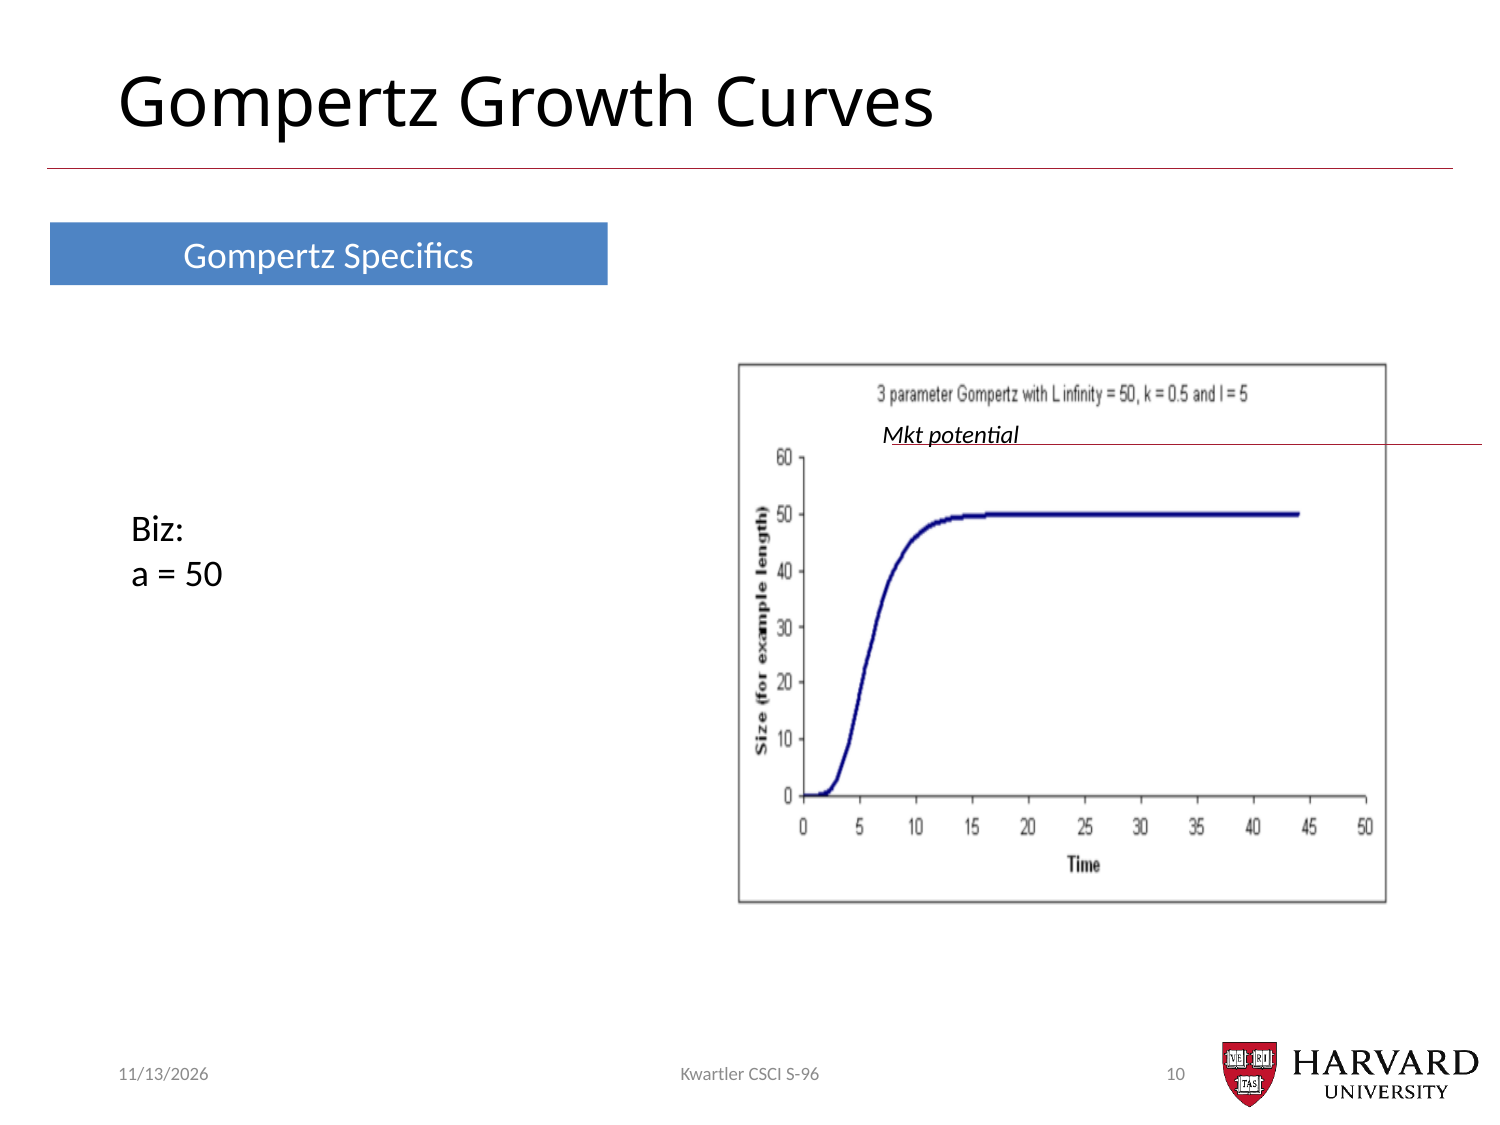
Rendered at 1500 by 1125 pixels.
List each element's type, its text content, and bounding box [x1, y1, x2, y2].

slide_number 10 [1059, 1042, 1200, 1103]
picture [1200, 1024, 1500, 1125]
picture [733, 356, 1394, 913]
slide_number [103, 1042, 441, 1103]
title Gompertz Growth Curves [103, 59, 1397, 157]
footer Kwartler CSCI S-96 [496, 1042, 1004, 1103]
text_box Biz: a = 50 [116, 496, 238, 601]
text_box Gompertz Specifics [49, 221, 609, 286]
